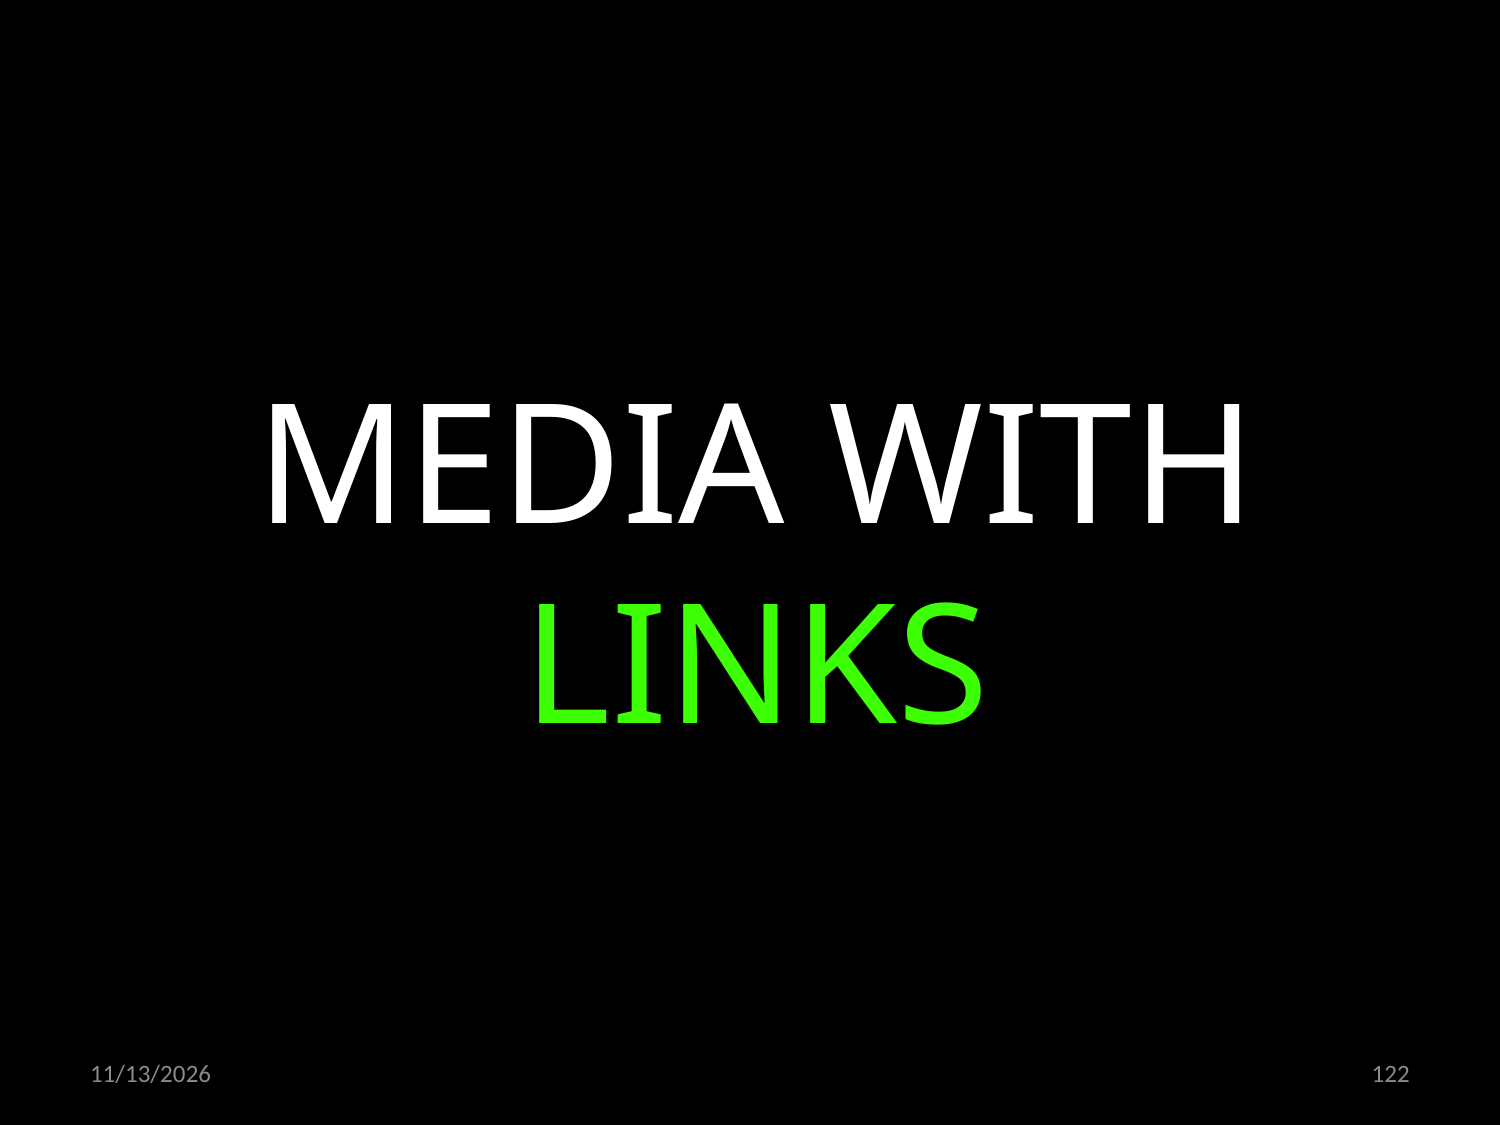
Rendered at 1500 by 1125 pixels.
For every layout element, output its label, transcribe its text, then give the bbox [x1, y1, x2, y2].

text_box MEDIA WITH LINKS [54, 348, 1459, 451]
slide_number 122 [1074, 1042, 1425, 1103]
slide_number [75, 1042, 425, 1103]
